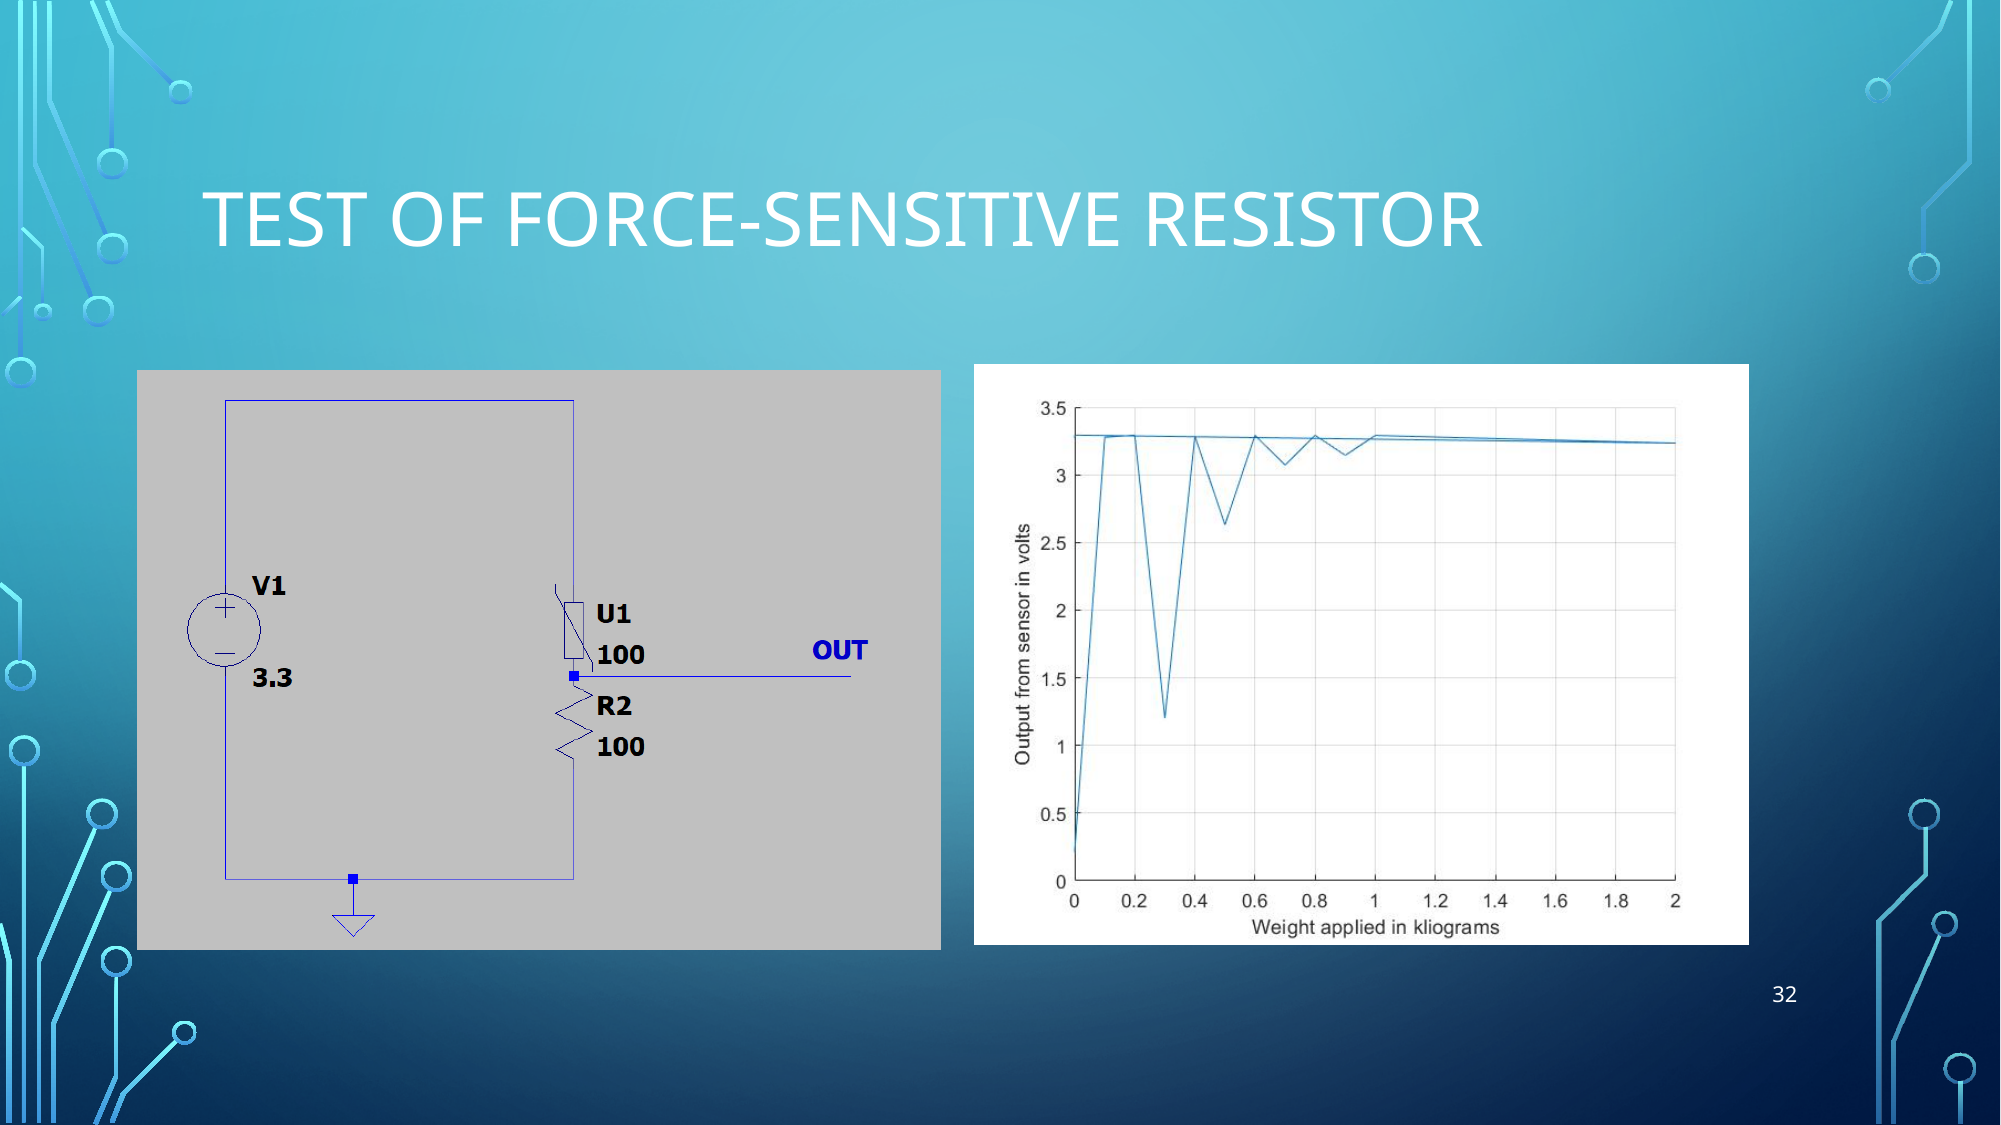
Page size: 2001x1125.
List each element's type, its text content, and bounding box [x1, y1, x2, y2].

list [974, 363, 1750, 946]
title Test of force-sensitive resistor [187, 101, 1813, 344]
picture [137, 370, 942, 950]
slide_number 32 [1685, 965, 1813, 1025]
